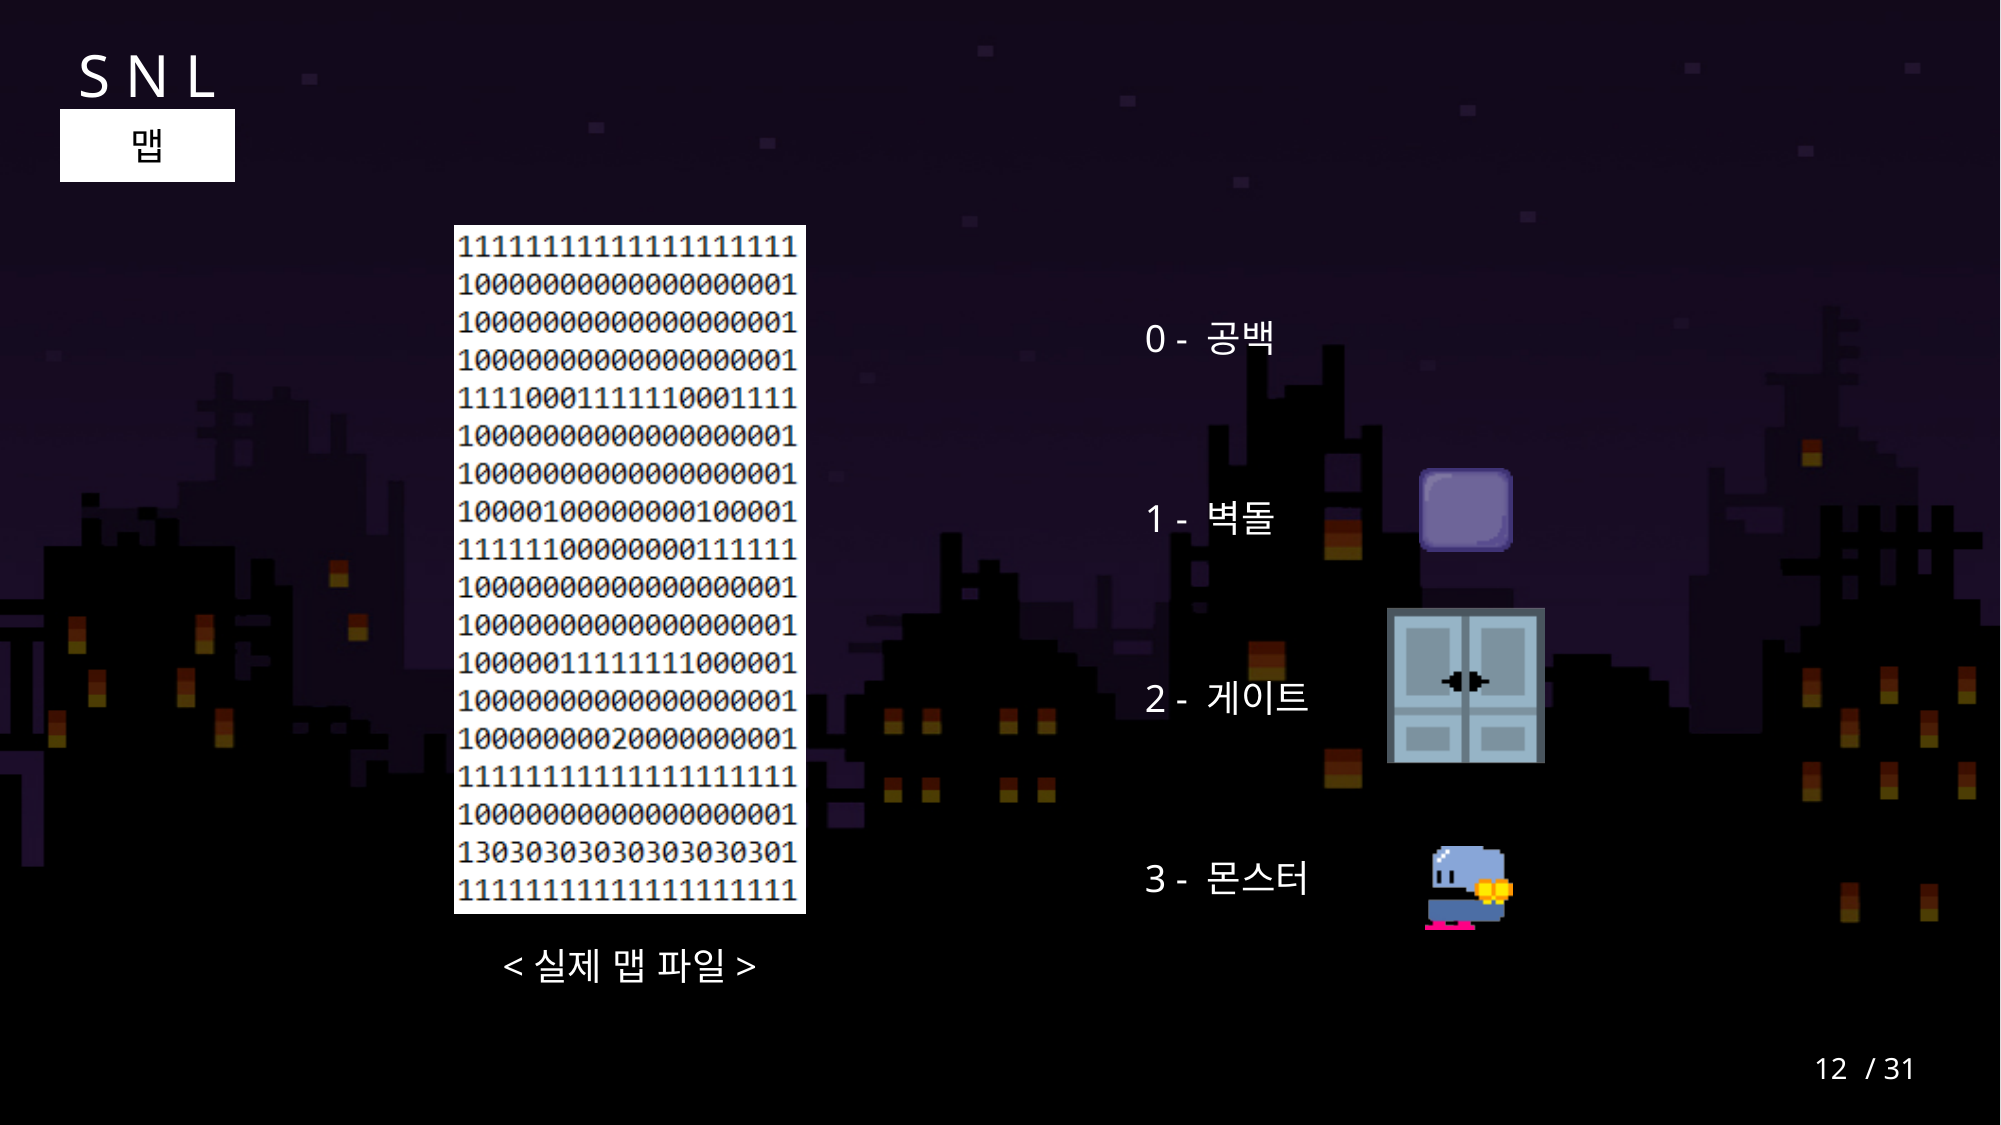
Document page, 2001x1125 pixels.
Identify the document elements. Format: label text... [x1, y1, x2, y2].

text_box 맵 [60, 109, 235, 182]
slide_number 12 [1412, 1042, 1863, 1103]
text_box <실제 맵 파일> [487, 935, 772, 996]
text_box 0 - 공백 1 - 벽돌 2 - 게이트 3 - 몬스터 [1130, 307, 1326, 908]
text_box S N L [60, 38, 235, 109]
picture [0, 0, 2001, 1125]
